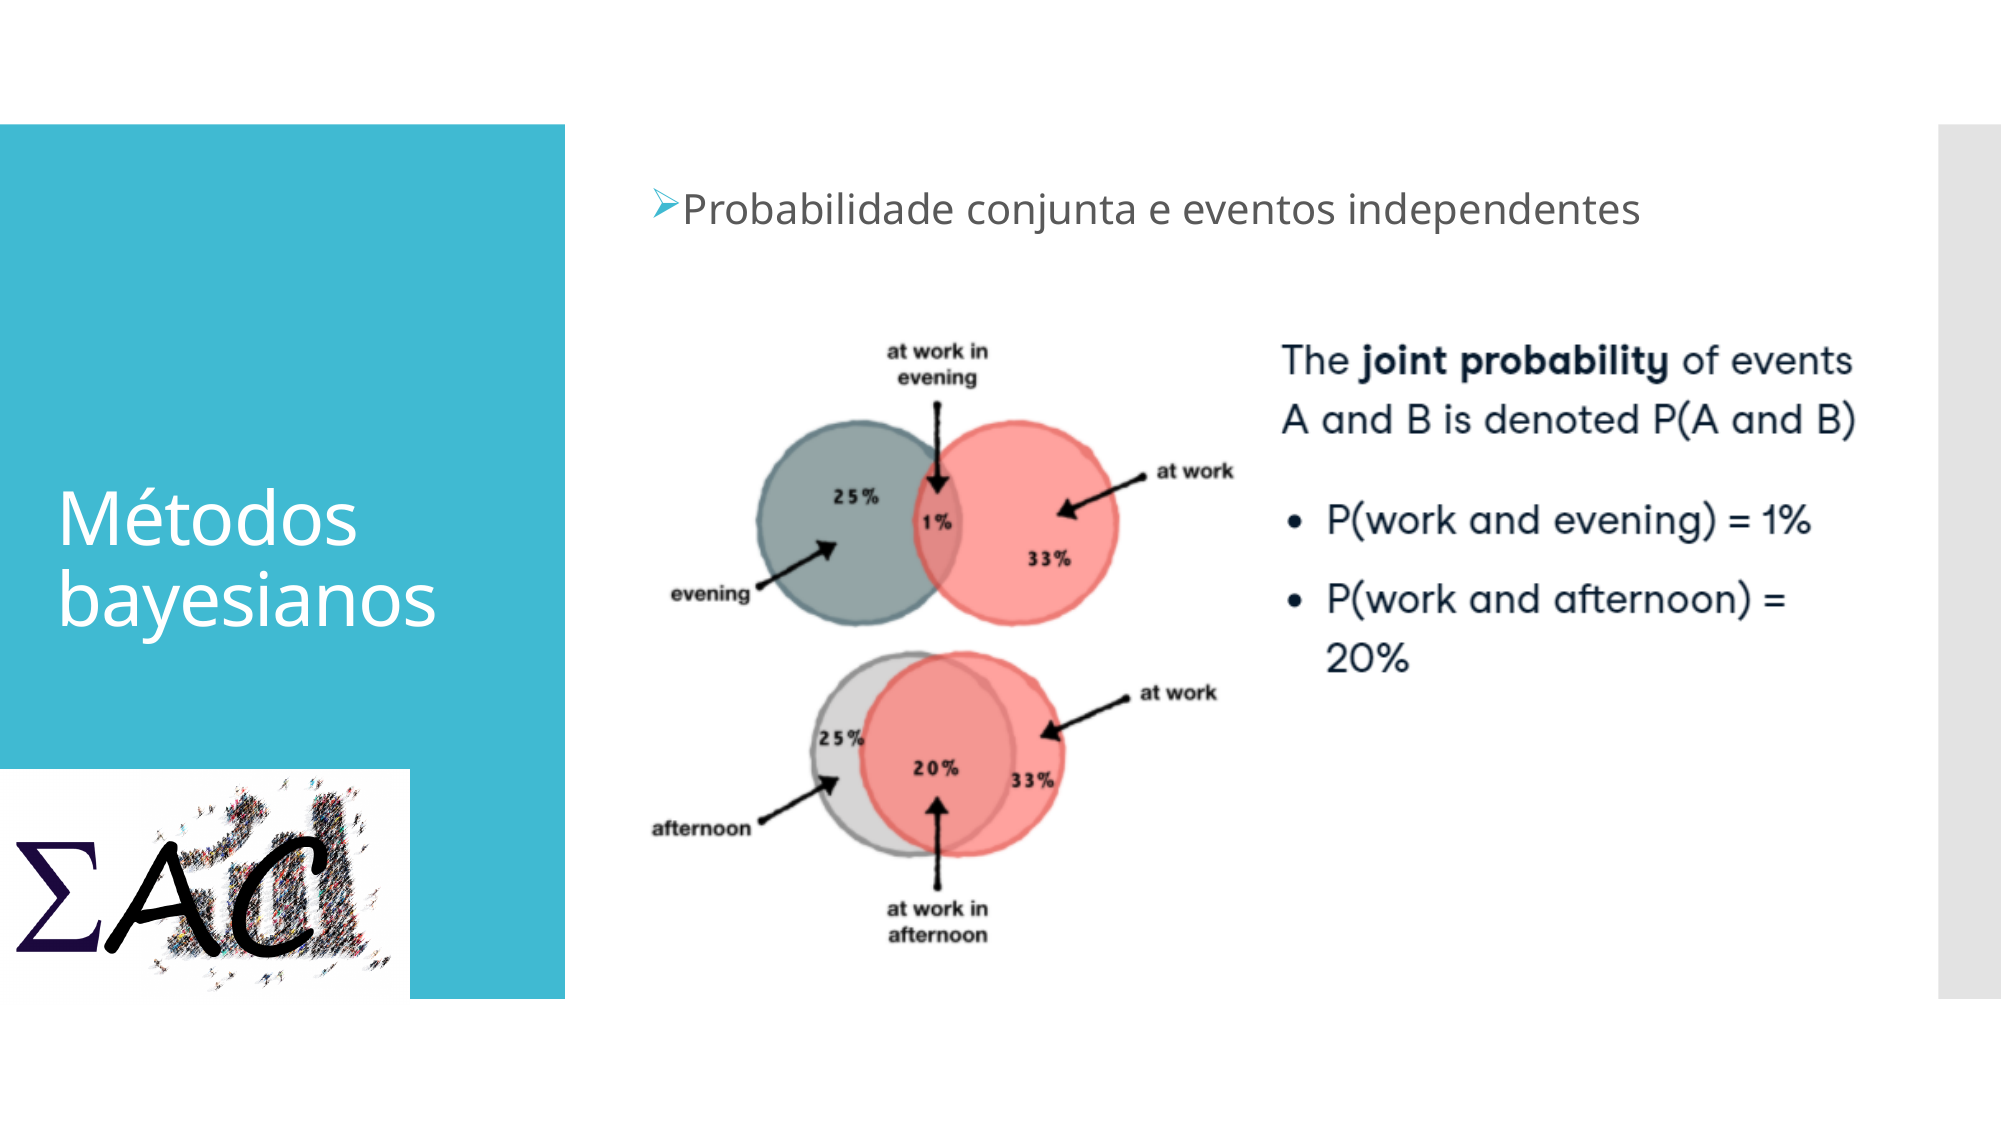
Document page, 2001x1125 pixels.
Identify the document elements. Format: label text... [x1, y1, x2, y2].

picture [0, 768, 410, 1005]
picture [634, 317, 1868, 960]
title Métodos bayesianos [41, 184, 525, 940]
list Probabilidade conjunta e eventos independentes [634, 141, 1924, 982]
